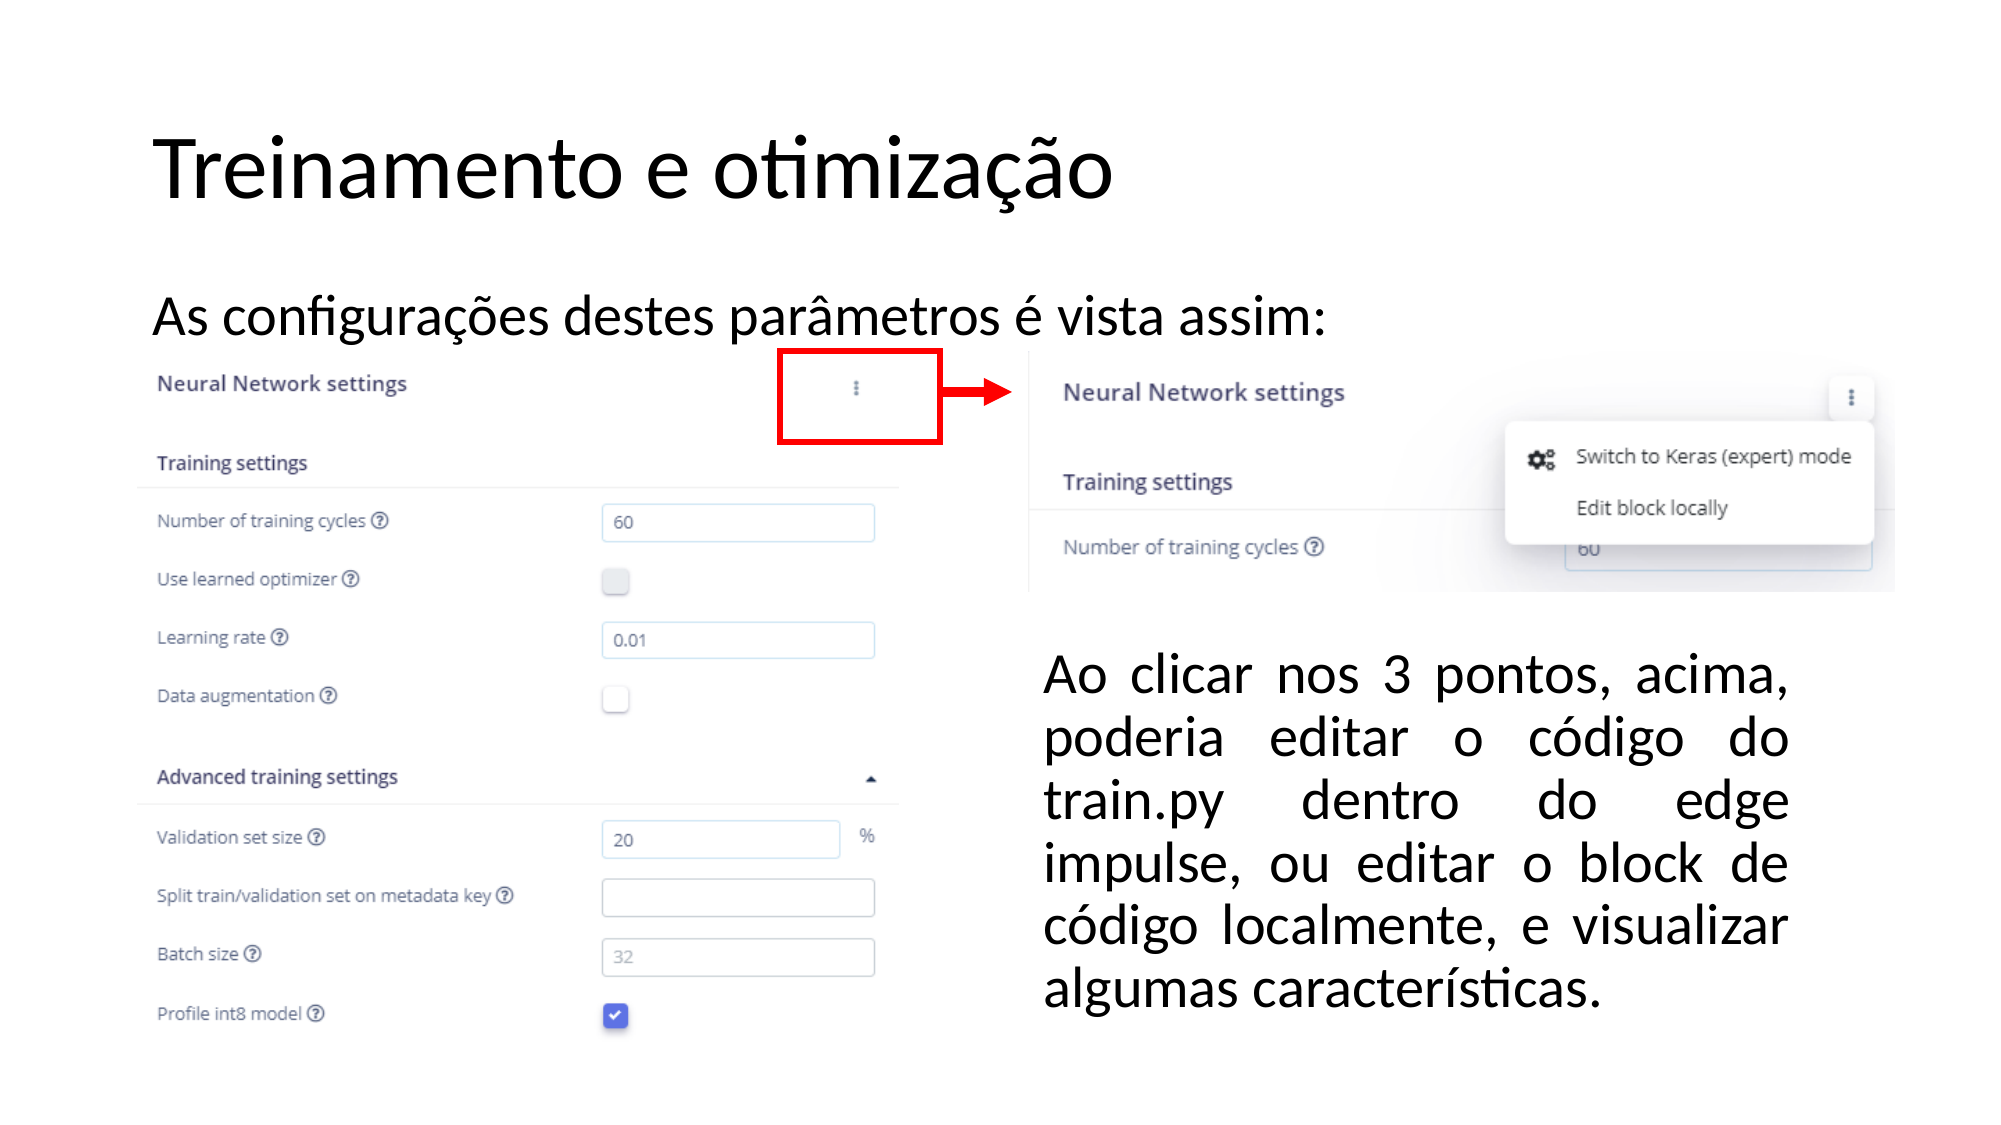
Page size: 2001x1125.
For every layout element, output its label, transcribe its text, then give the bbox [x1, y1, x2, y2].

picture [137, 351, 899, 1066]
text_box Ao clicar nos 3 pontos, acima, poderia editar o código do train.py dentro do edge impulse, ou editar o block de código localmente, e visualizar algumas características. [1028, 635, 1806, 1125]
list As configurações destes parâmetros é vista assim: [137, 277, 1863, 992]
text_box [899, 351, 940, 442]
picture [1028, 351, 1895, 593]
title Treinamento e otimização [137, 59, 1863, 277]
